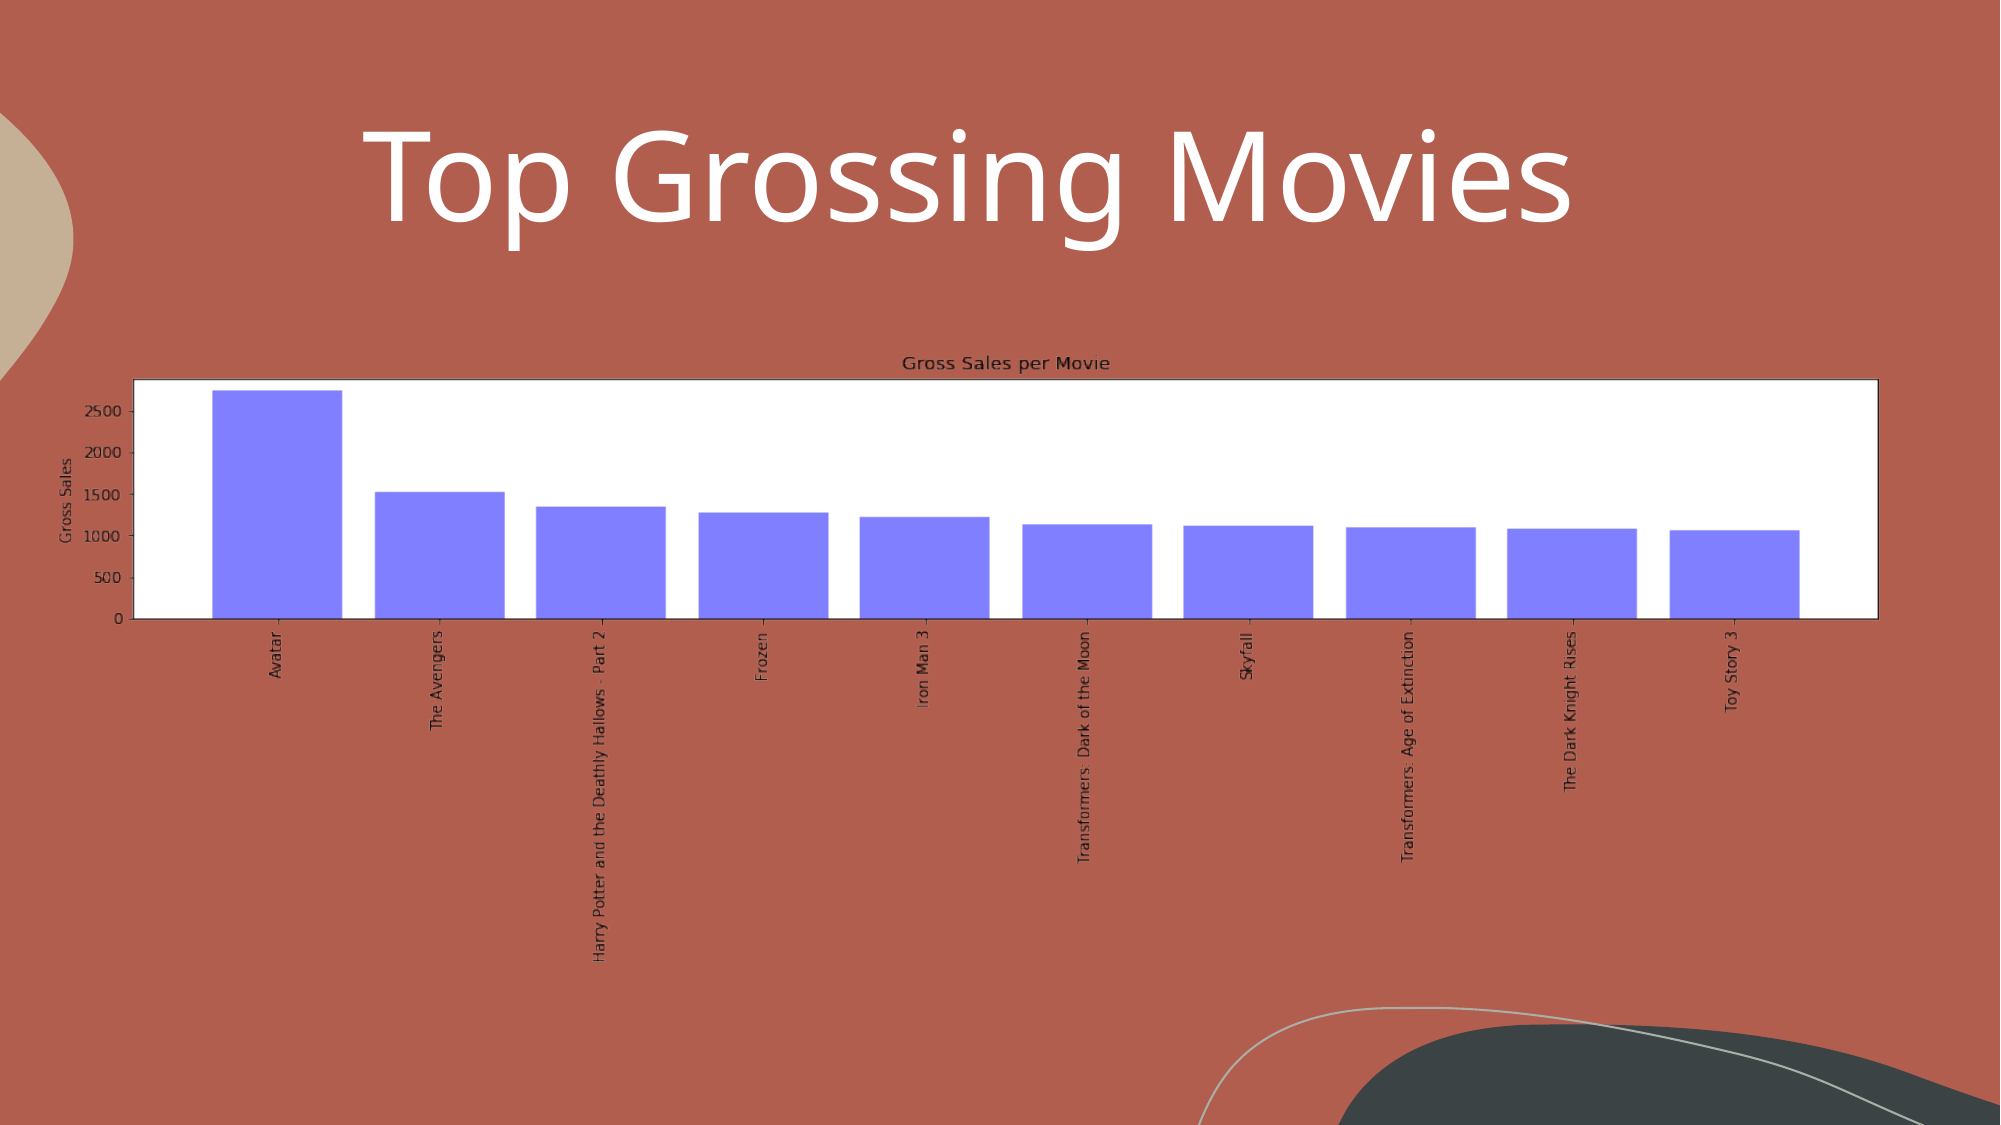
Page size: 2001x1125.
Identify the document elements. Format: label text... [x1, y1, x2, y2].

picture [50, 345, 1889, 972]
title Top Grossing Movies [0, 56, 2000, 307]
